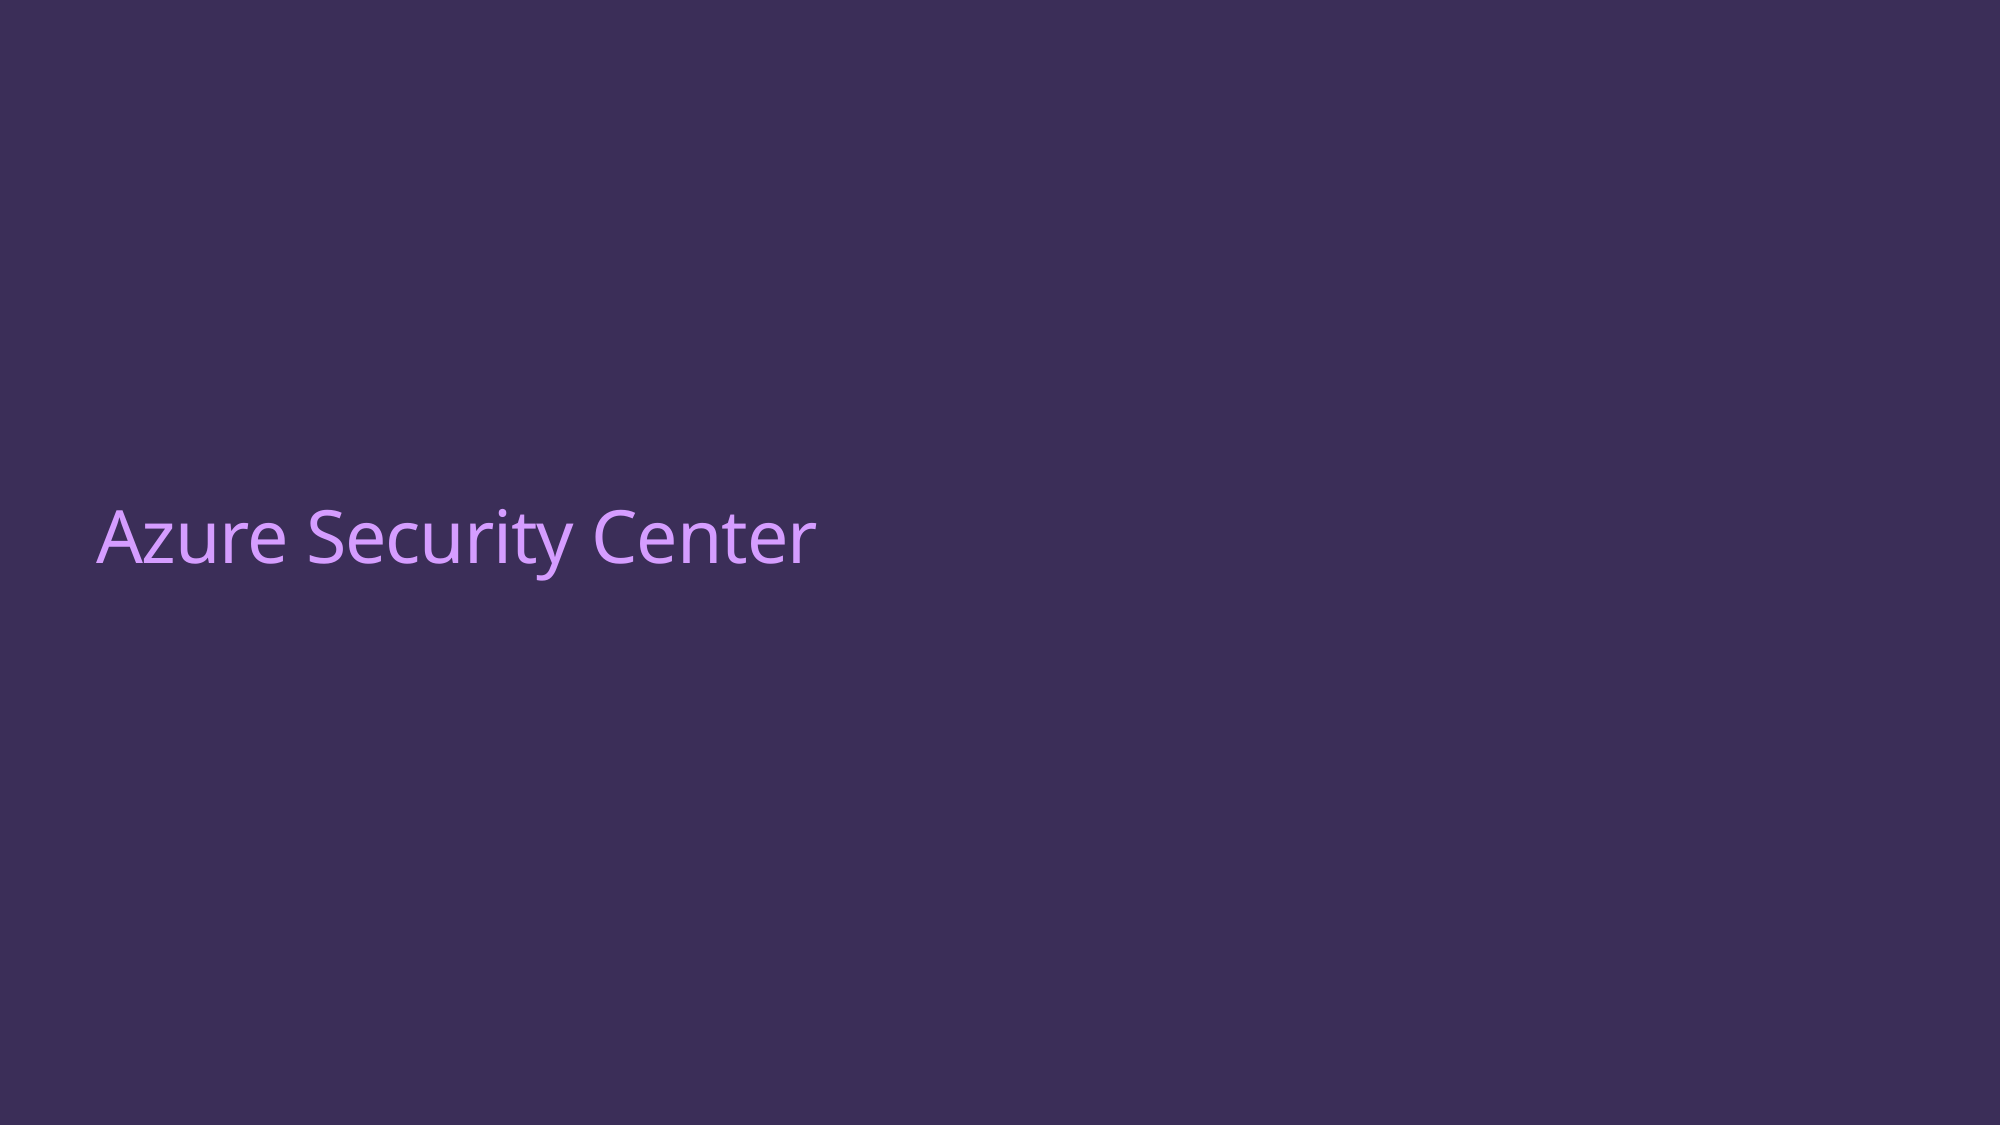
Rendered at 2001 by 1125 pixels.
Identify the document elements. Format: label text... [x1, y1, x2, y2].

title Azure Security Center [96, 498, 1596, 580]
